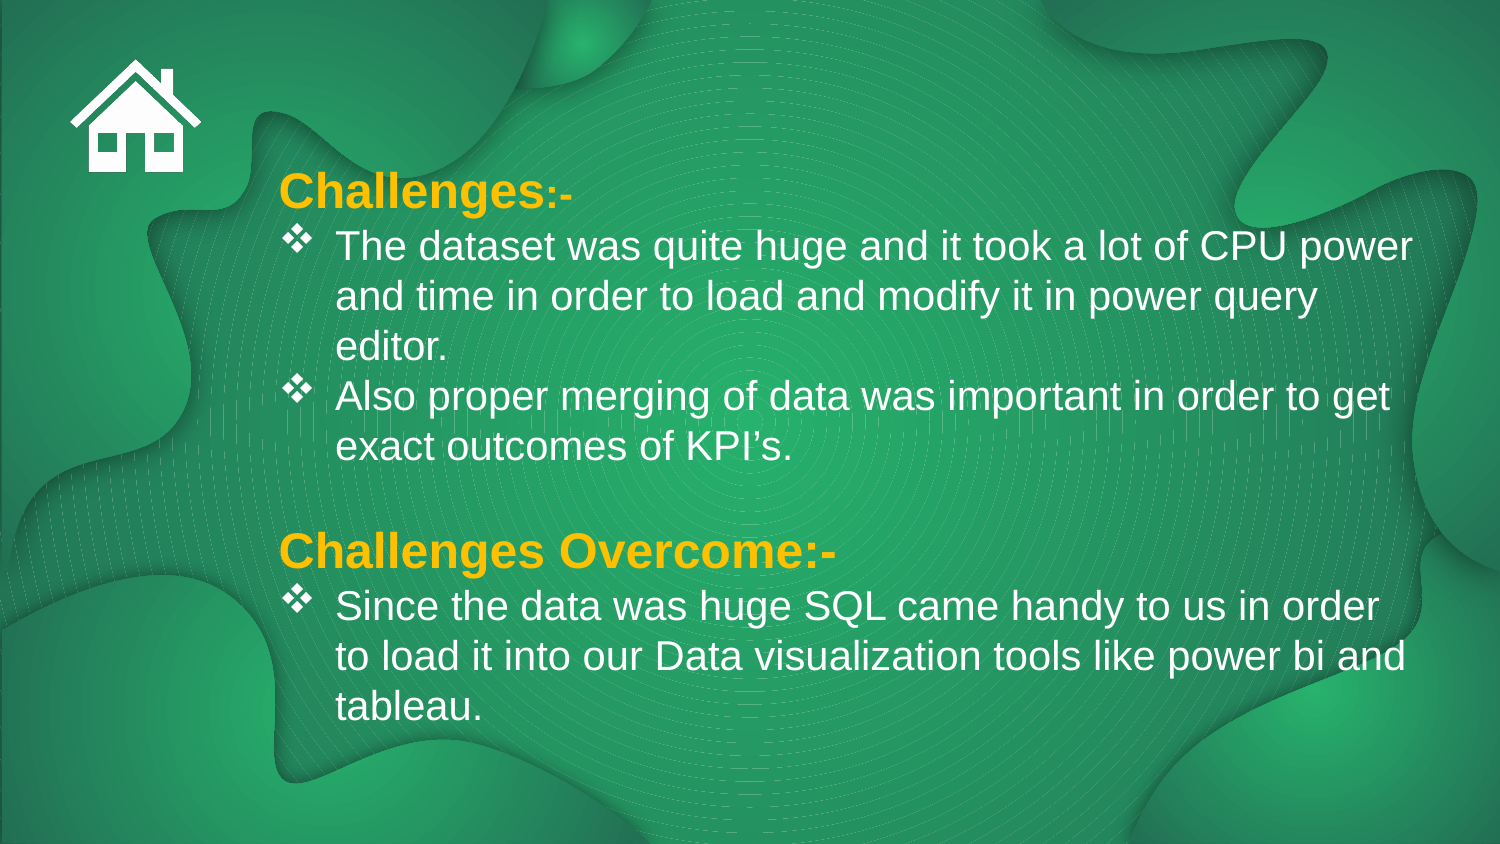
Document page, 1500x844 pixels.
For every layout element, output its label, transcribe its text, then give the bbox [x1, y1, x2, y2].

text_box Challenges:- The dataset was quite huge and it took a lot of CPU power and time in order to load and modify it in power query editor. Also proper merging of data was important in order to get exact outcomes of KPI’s. Challenges Overcome:- Since the data was huge SQL came handy to us in order to load it into our Data visualization tools like power bi and tableau. [263, 151, 1440, 736]
picture [59, 40, 211, 192]
